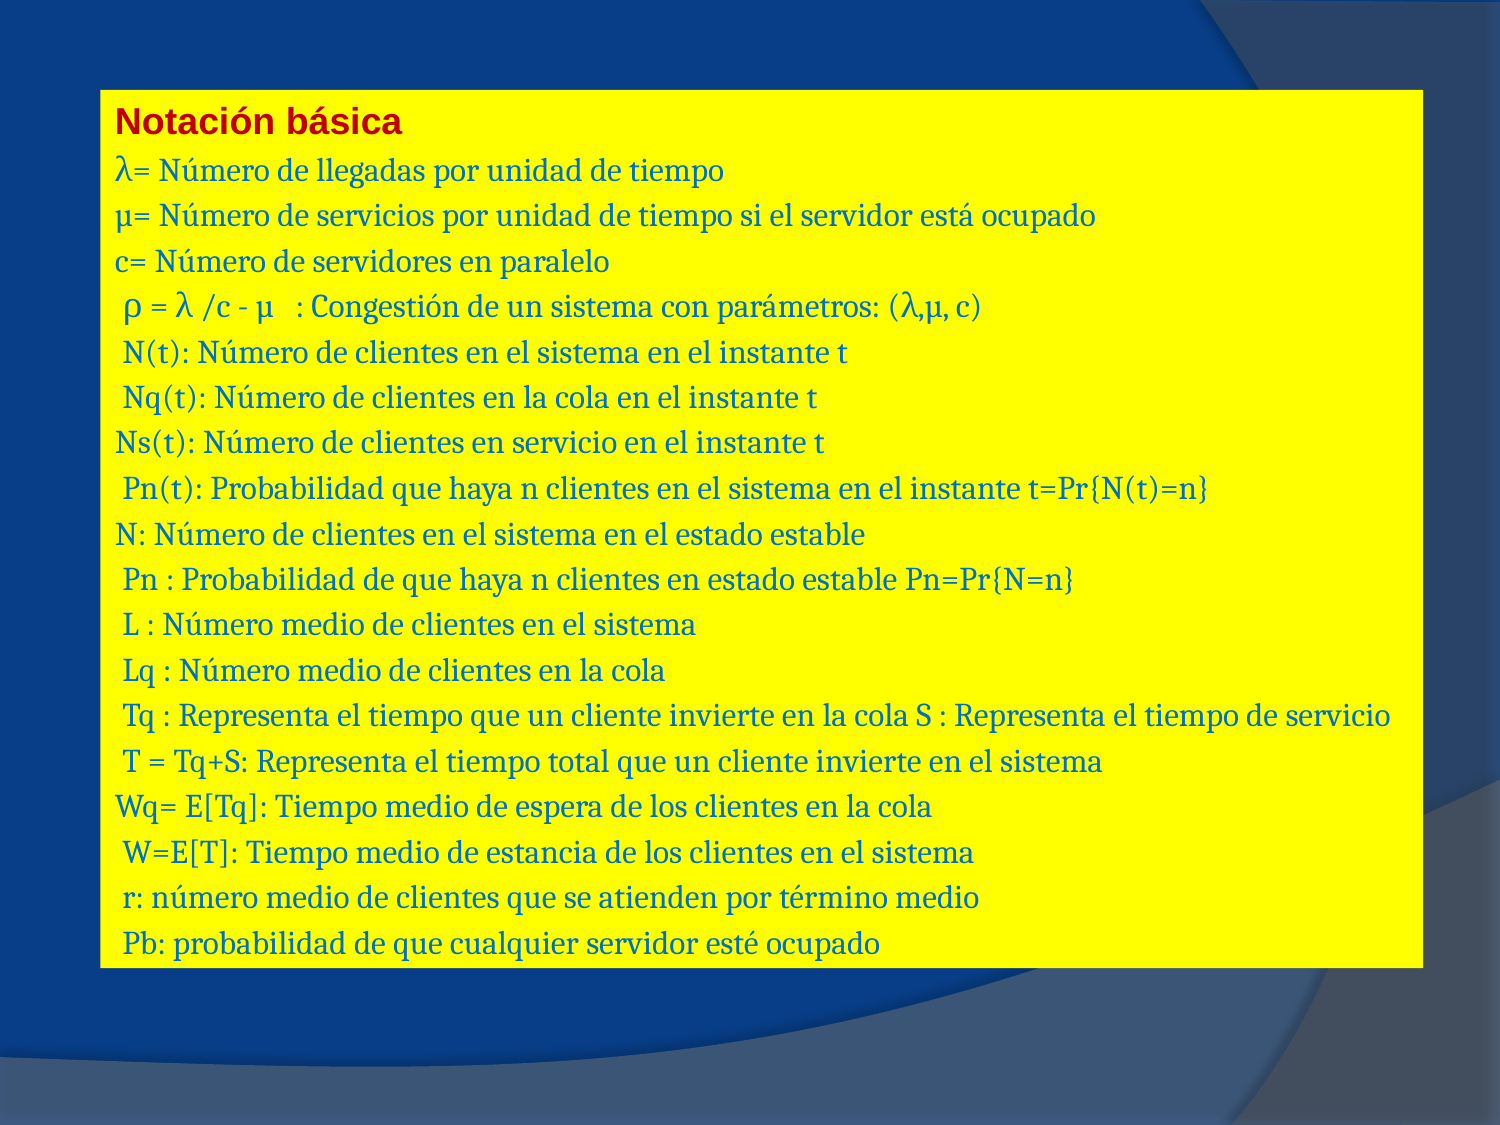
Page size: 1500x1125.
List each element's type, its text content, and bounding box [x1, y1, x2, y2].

text_box Notación básica λ= Número de llegadas por unidad de tiempo µ= Número de servicios por unidad de tiempo si el servidor está ocupado c= Número de servidores en paralelo ρ = λ /c - µ : Congestión de un sistema con parámetros: (λ,µ, c) N(t): Número de clientes en el sistema en el instante t Nq(t): Número de clientes en la cola en el instante t Ns(t): Número de clientes en servicio en el instante t Pn(t): Probabilidad que haya n clientes en el sistema en el instante t=Pr{N(t)=n} N: Número de clientes en el sistema en el estado estable Pn : Probabilidad de que haya n clientes en estado estable Pn=Pr{N=n} L : Número medio de clientes en el sistema Lq : Número medio de clientes en la cola Tq : Representa el tiempo que un cliente invierte en la cola S : Representa el tiempo de servicio T = Tq+S: Representa el tiempo total que un cliente invierte en el sistema Wq= E[Tq]: Tiempo medio de espera de los clientes en la cola W=E[T]: Tiempo medio de estancia de los clientes en el sistema r: número medio de clientes que se atienden por término medio Pb: probabilidad de que cualquier servidor esté ocupado [100, 89, 1424, 969]
